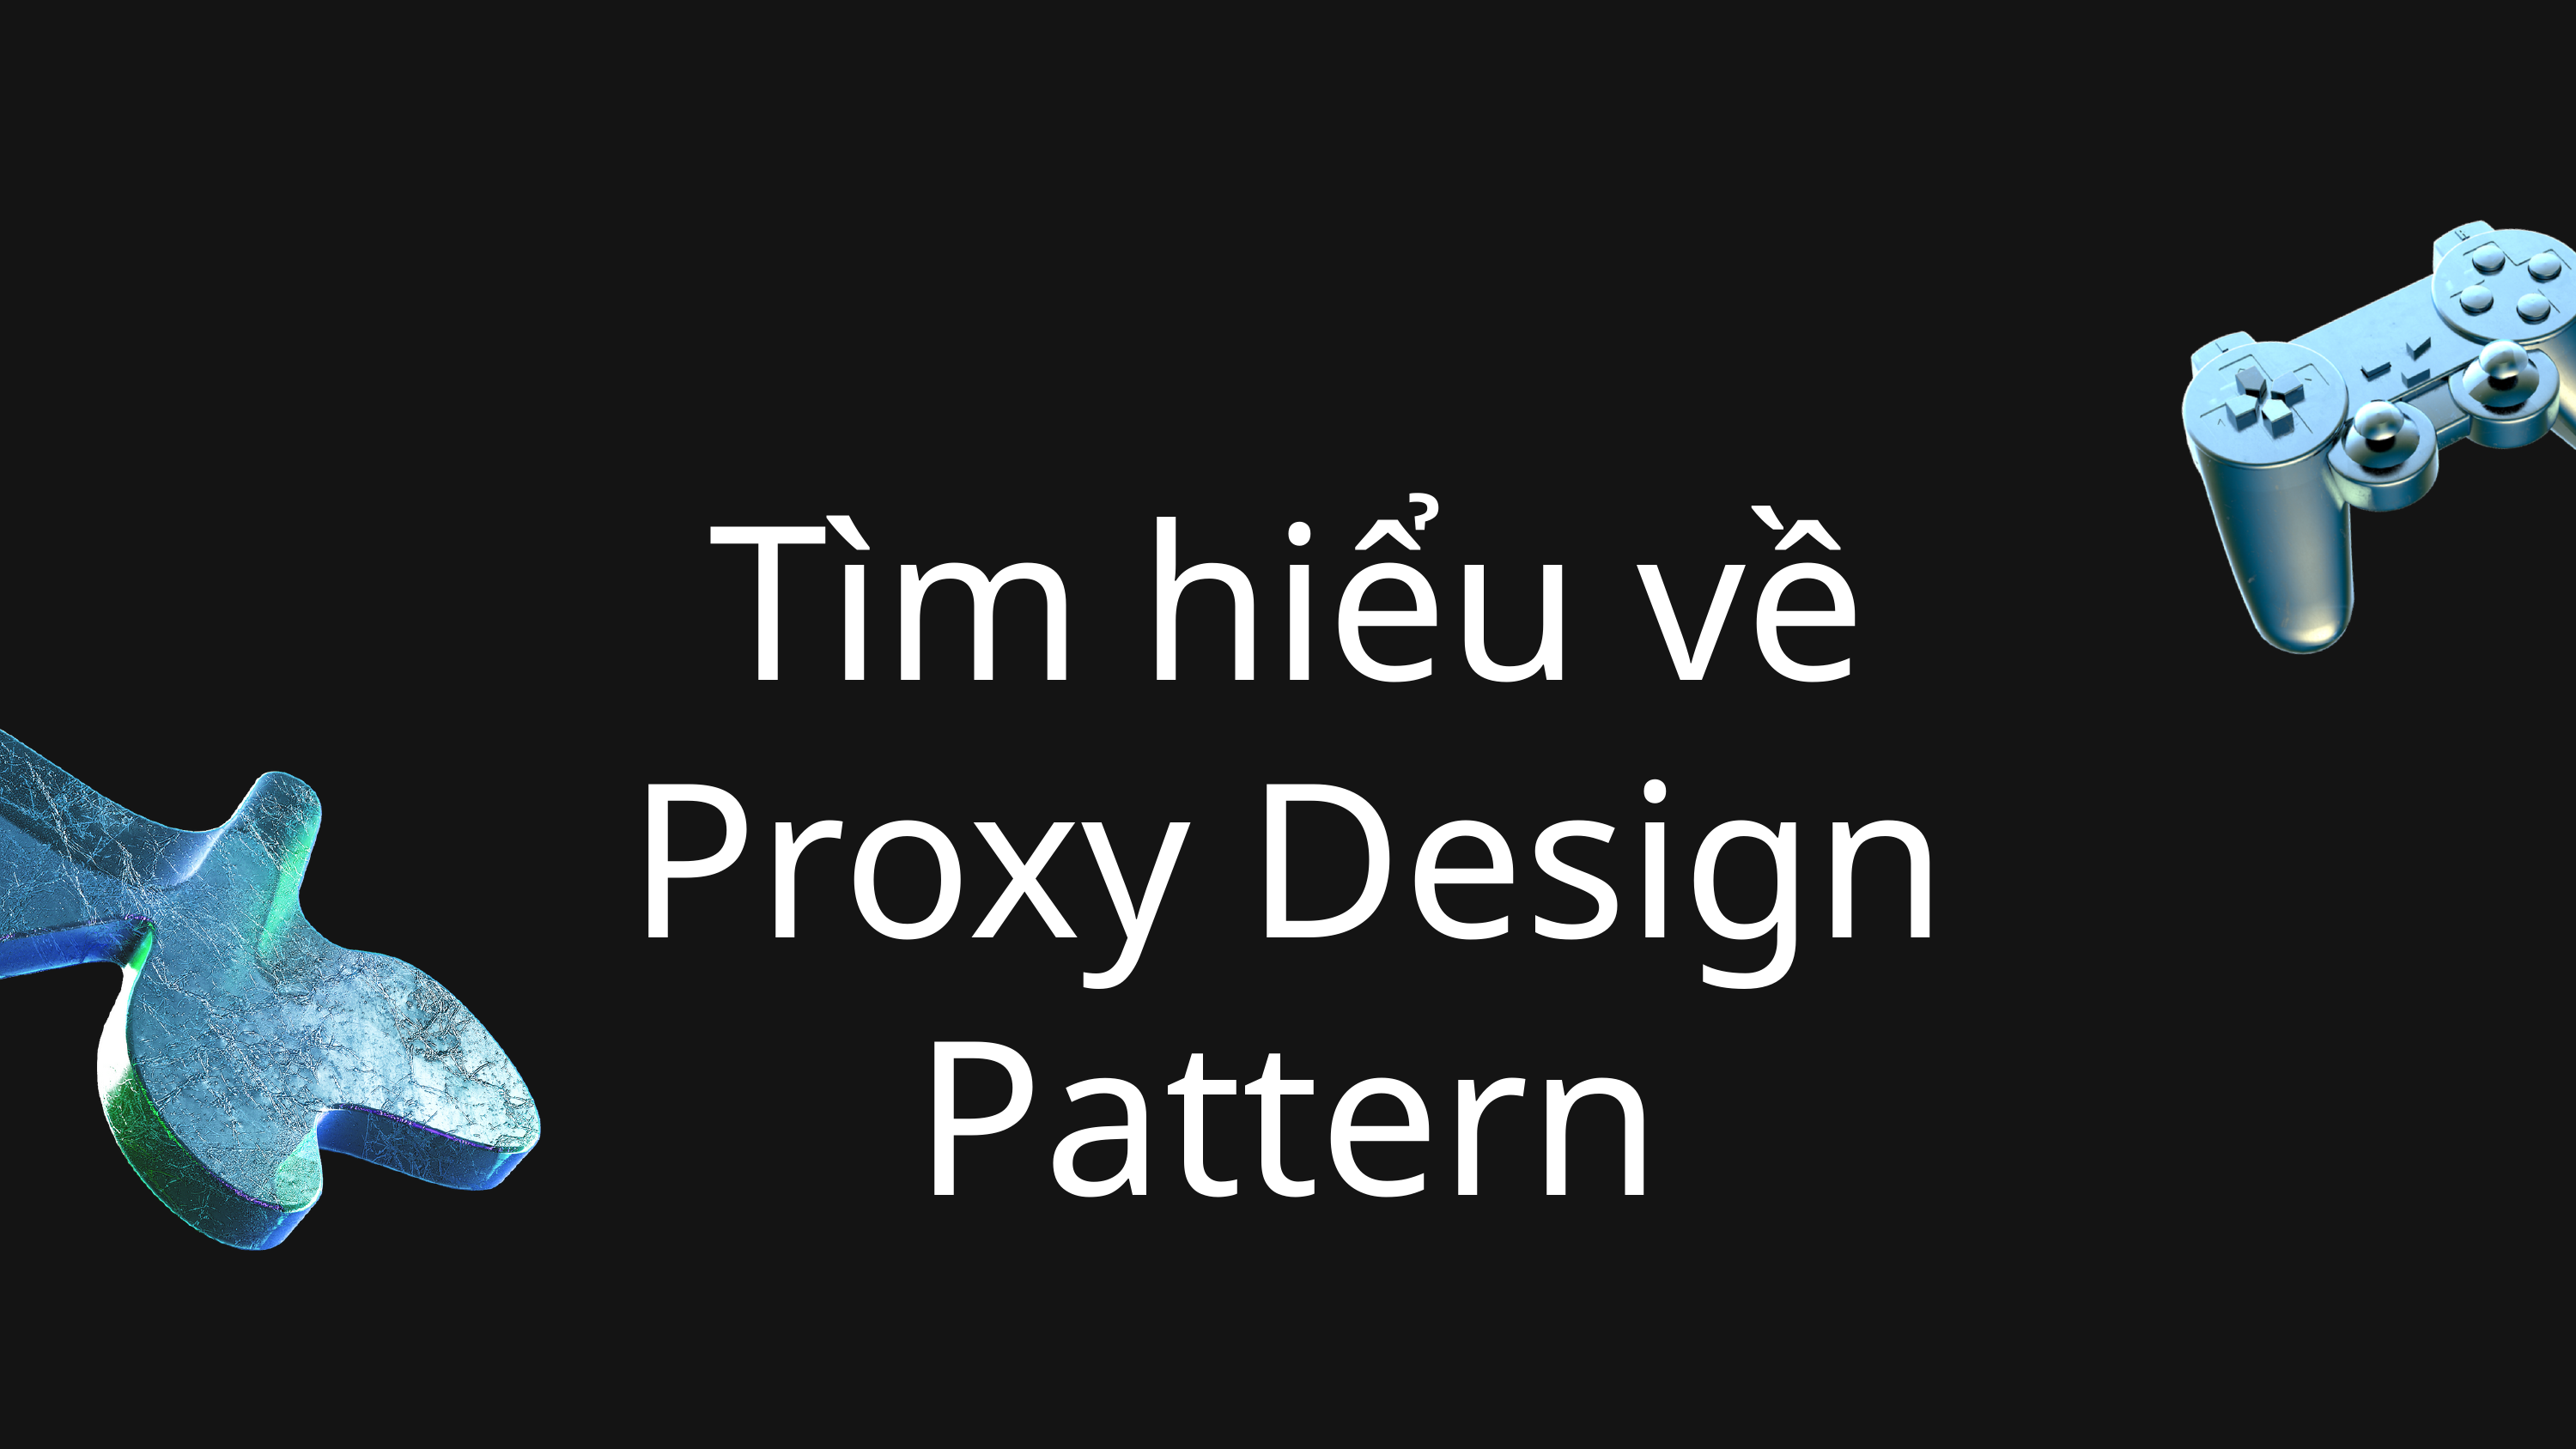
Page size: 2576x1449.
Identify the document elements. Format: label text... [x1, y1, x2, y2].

picture [0, 692, 541, 1251]
text_box Tìm hiểu về Proxy Design Pattern [467, 465, 2109, 1239]
picture [2161, 207, 2576, 667]
